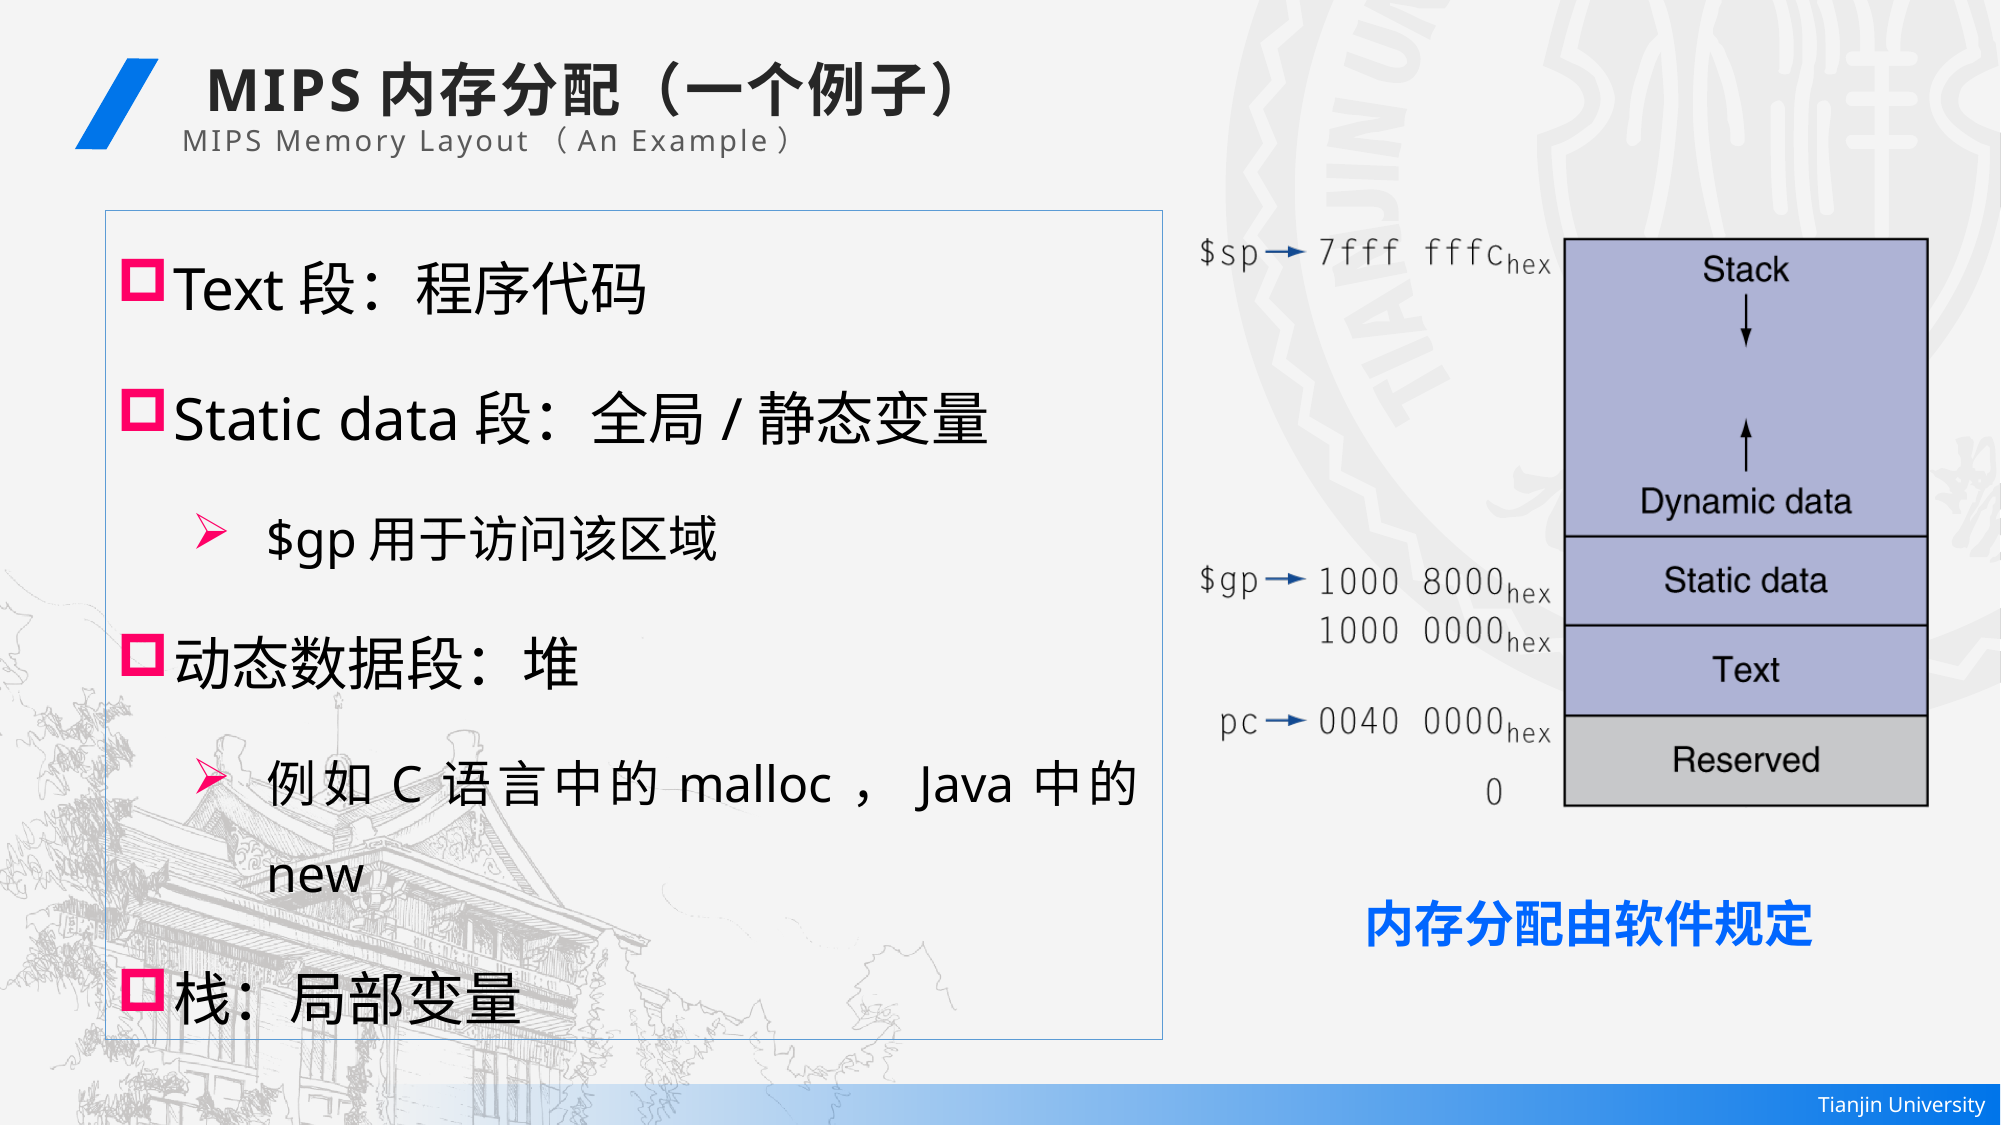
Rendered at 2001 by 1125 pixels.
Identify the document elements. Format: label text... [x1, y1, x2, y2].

picture [1197, 234, 1929, 815]
text_box 内存分配由软件规定 [1326, 885, 1853, 961]
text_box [100, 45, 999, 166]
text_box Text段：程序代码 Static data段：全局/静态变量 $gp用于访问该区域 动态数据段：堆 例如C语言中的malloc，Java中的new 栈：局部变量 [105, 210, 1163, 1040]
text_box [74, 105, 100, 150]
